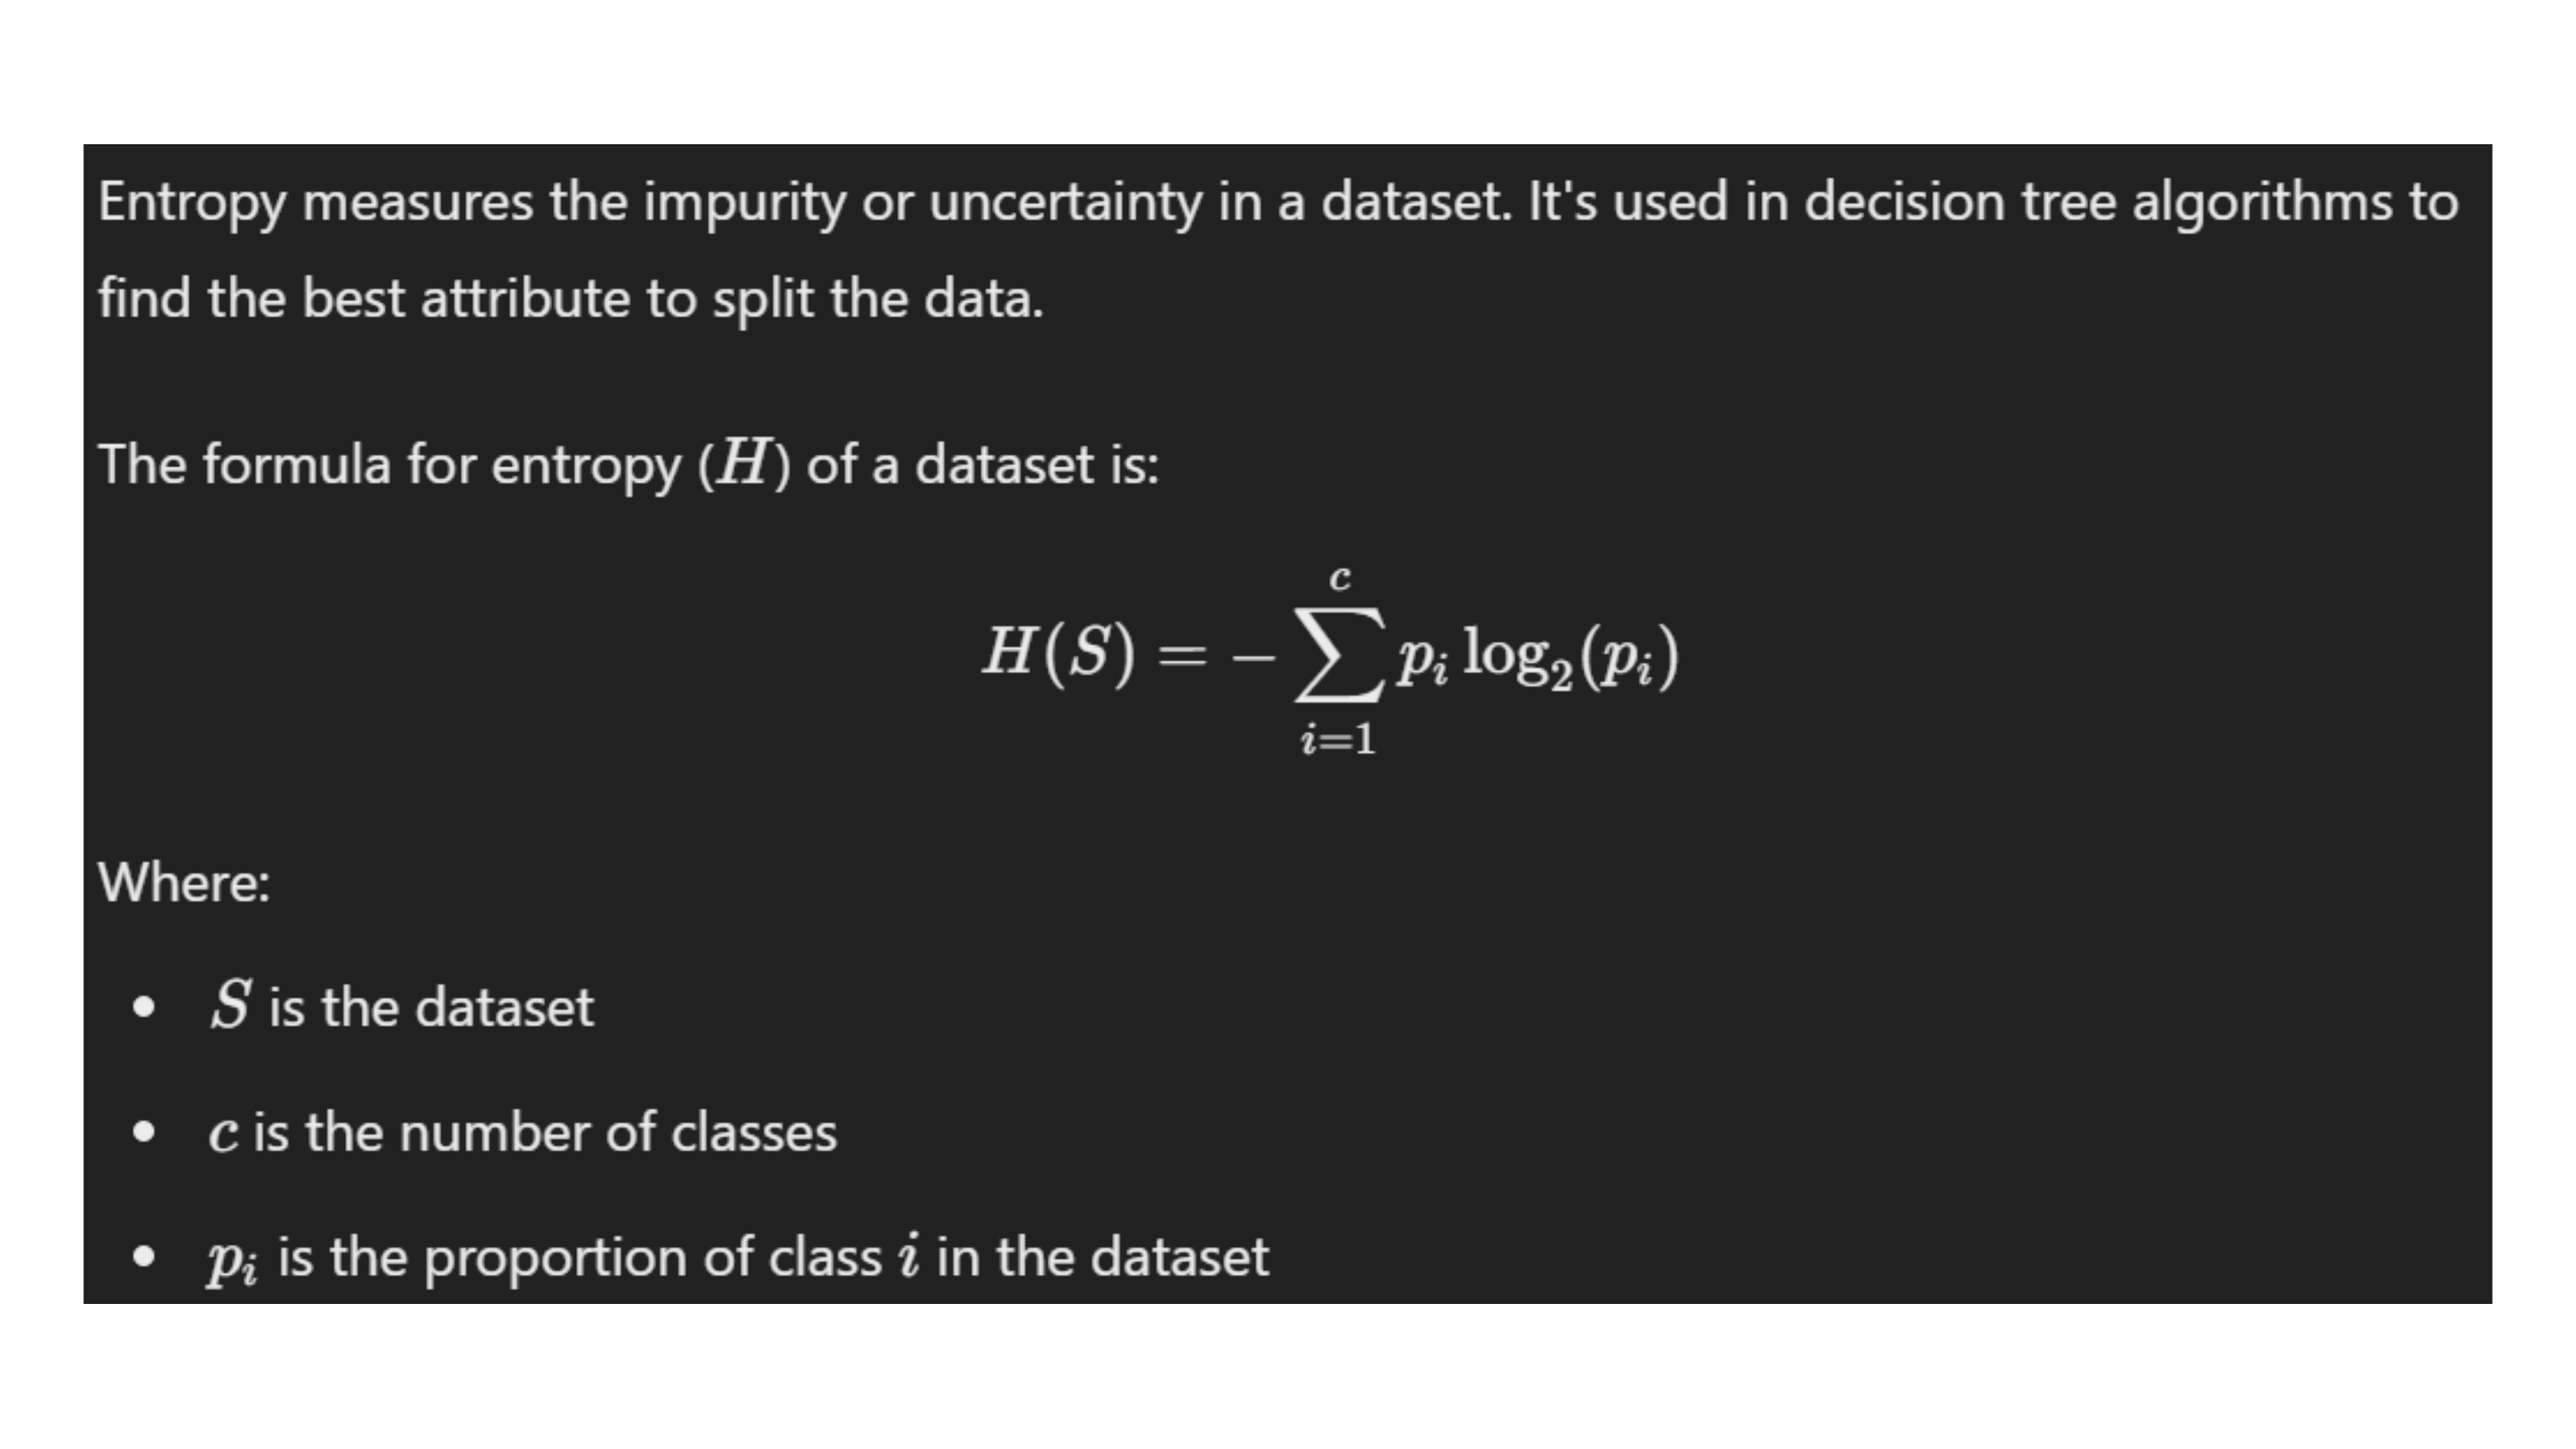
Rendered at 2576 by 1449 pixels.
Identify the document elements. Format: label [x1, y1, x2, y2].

text_box [83, 144, 2493, 1304]
